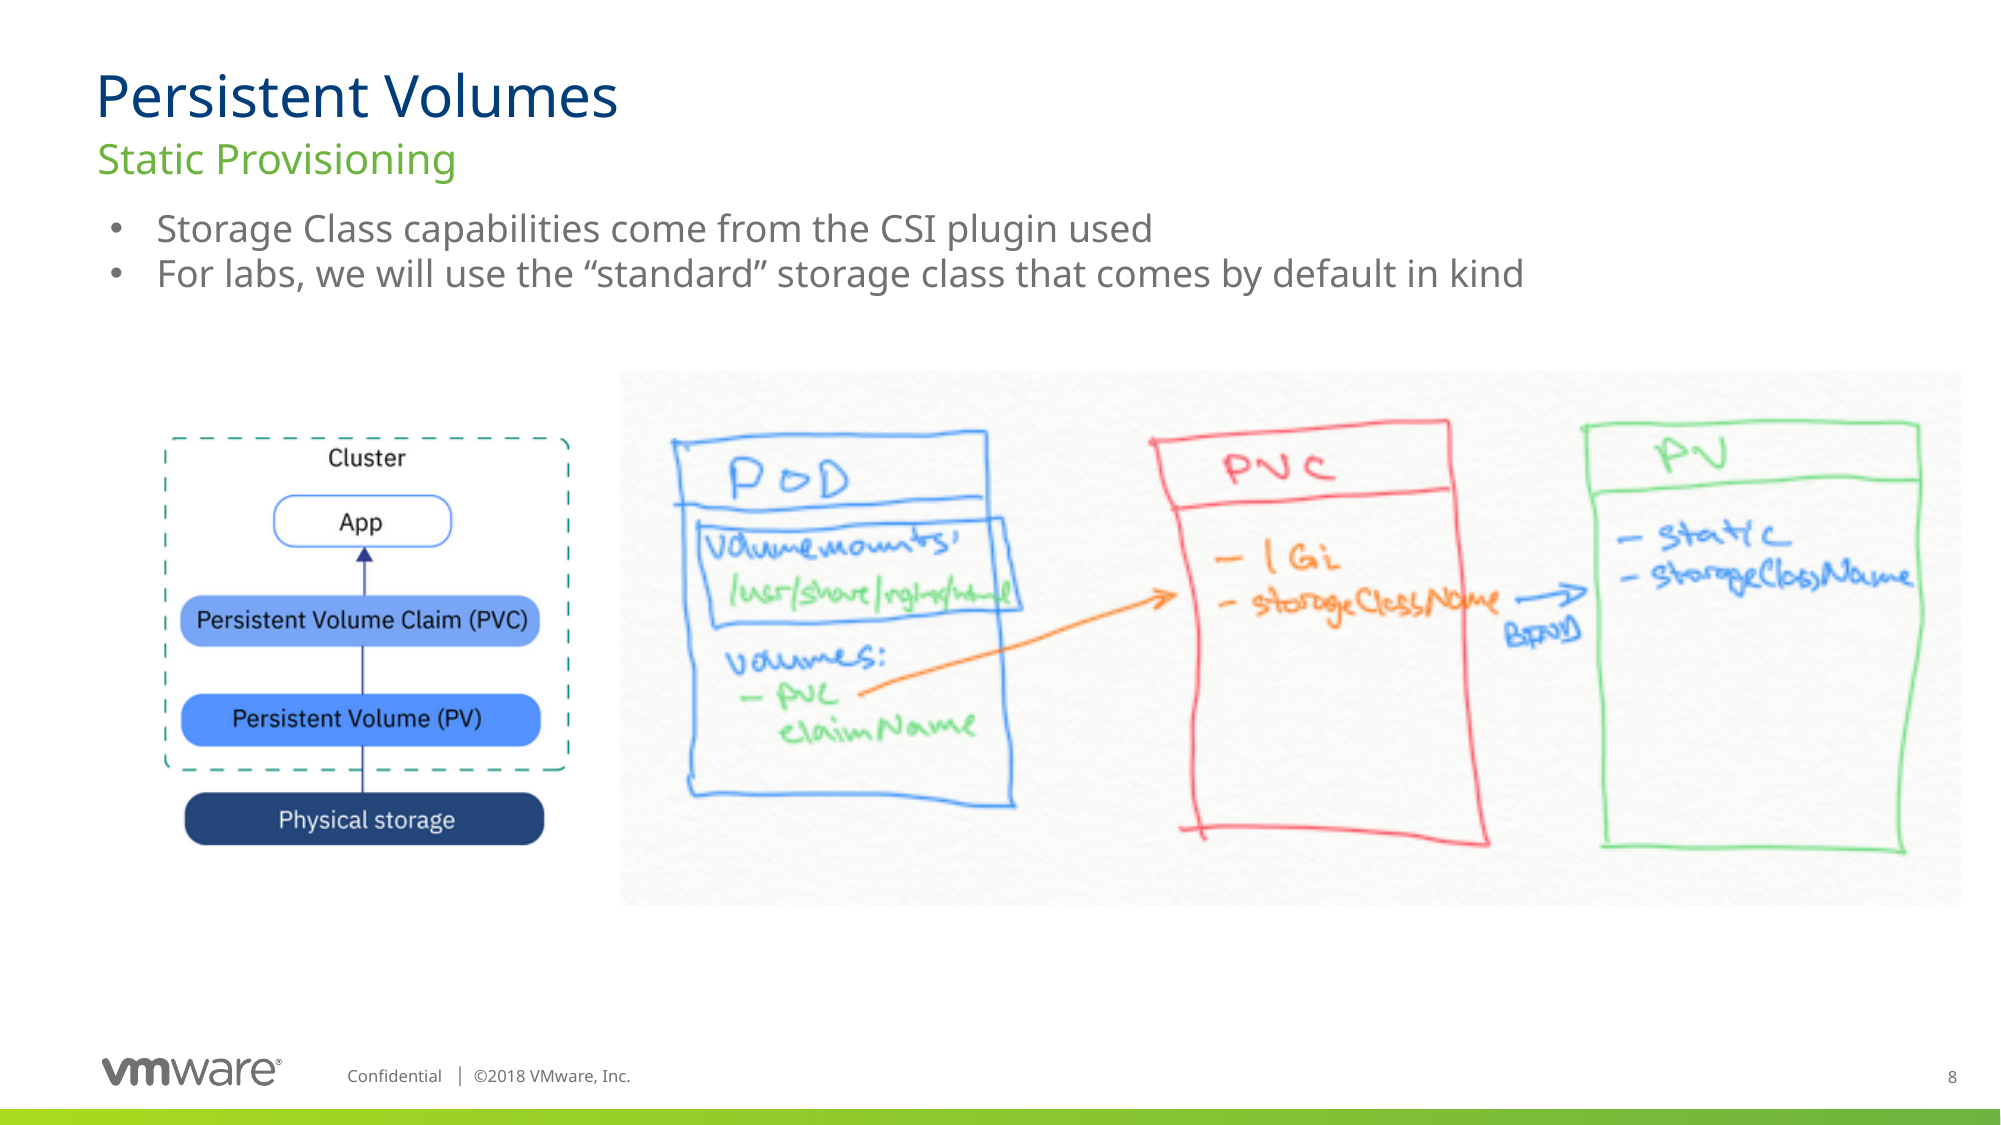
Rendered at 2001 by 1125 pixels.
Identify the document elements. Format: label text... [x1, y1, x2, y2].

text_box Storage Class capabilities come from the CSI plugin used For labs, we will use the “standard” storage class that comes by default in kind [95, 197, 1767, 303]
subtitle Static Provisioning [97, 133, 1897, 174]
title Persistent Volumes [95, 67, 1901, 131]
picture [150, 417, 591, 867]
picture [620, 371, 1961, 907]
